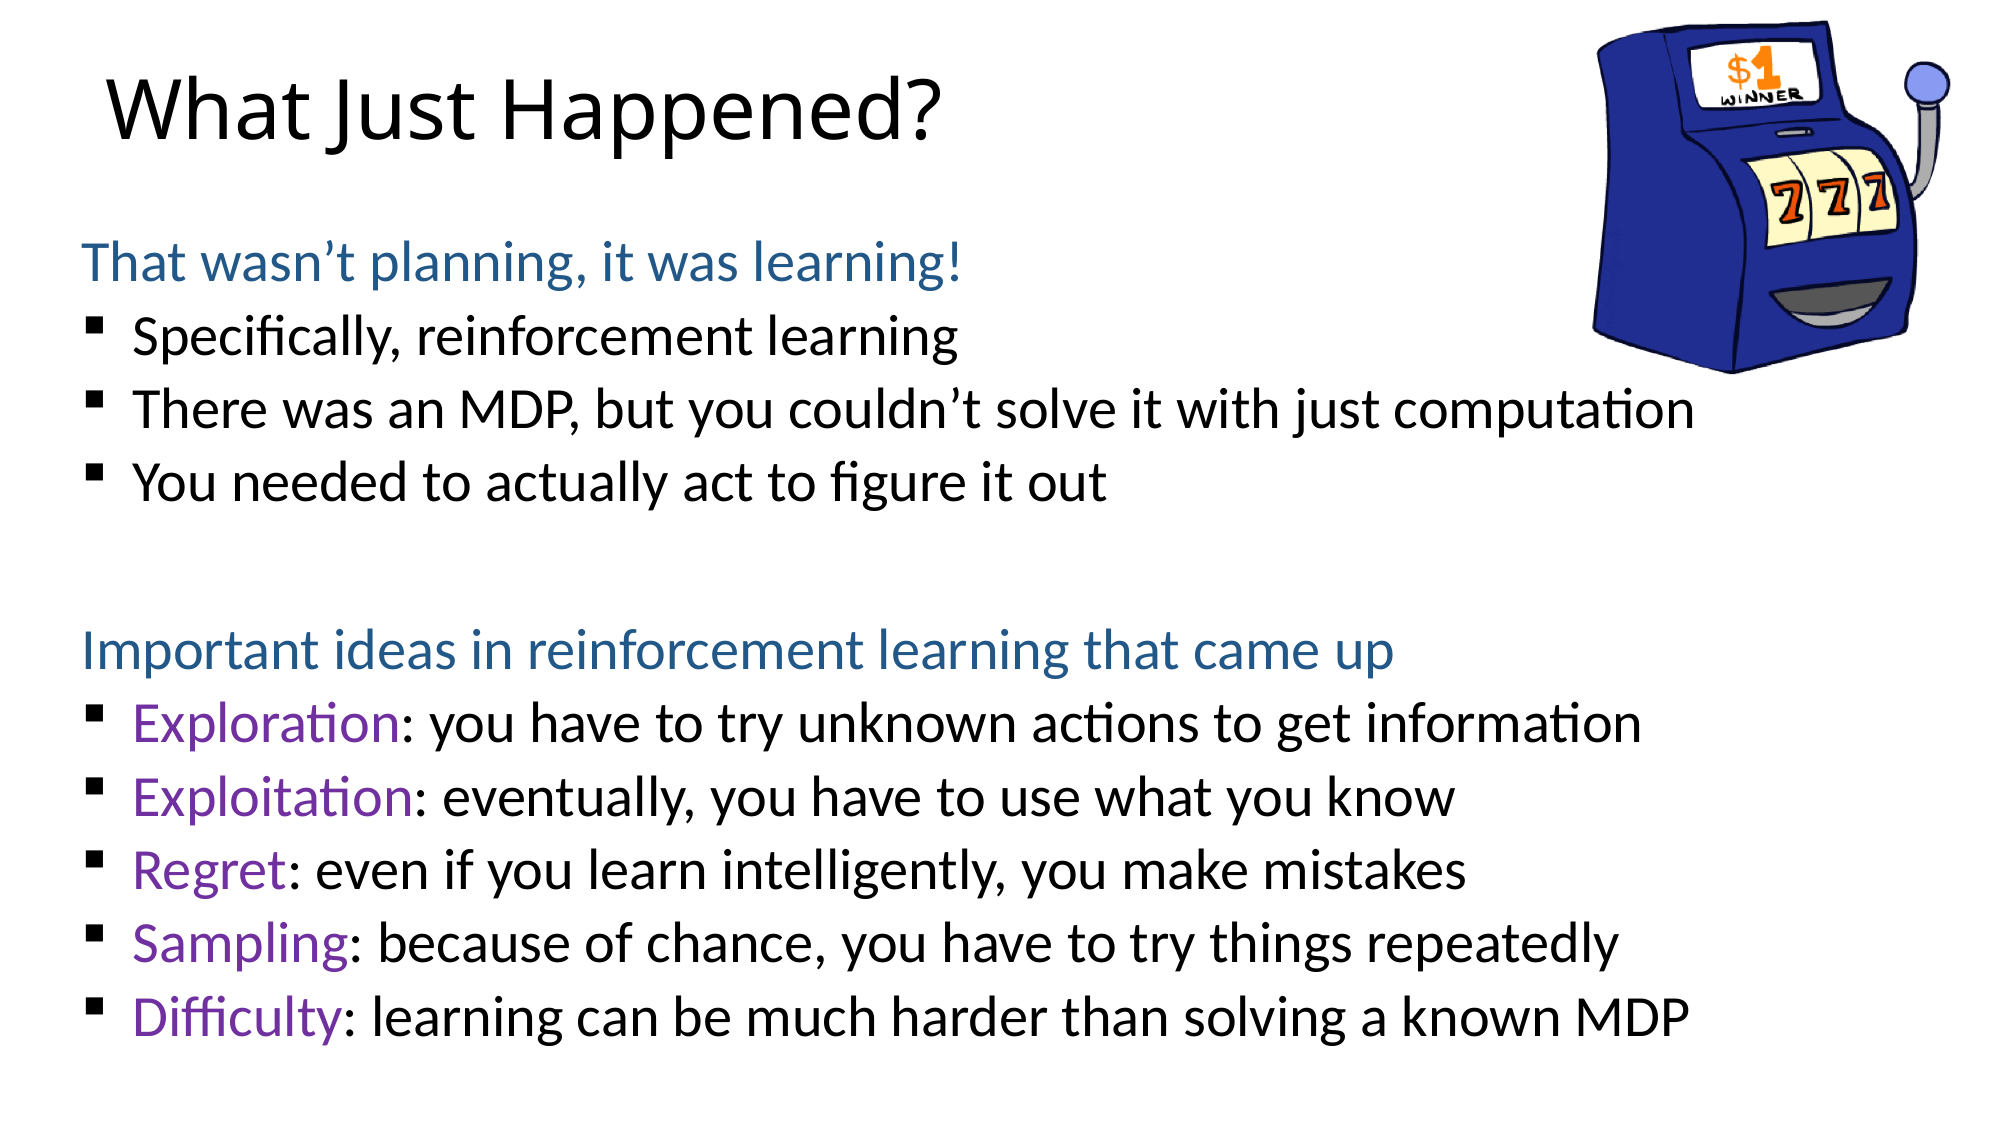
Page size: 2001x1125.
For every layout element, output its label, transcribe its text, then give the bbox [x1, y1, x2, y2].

title What Just Happened? [90, 60, 1580, 164]
list That wasn’t planning, it was learning! Specifically, reinforcement learning There was an MDP, but you couldn’t solve it with just computation You needed to actually act to figure it out Important ideas in reinforcement learning that came up Exploration: you have to try unknown actions to get information Exploitation: eventually, you have to use what you know Regret: even if you learn intelligently, you make mistakes Sampling: because of chance, you have to try things repeatedly Difficulty: learning can be much harder than solving a known MDP [66, 224, 1934, 1000]
picture [1580, 0, 1969, 388]
